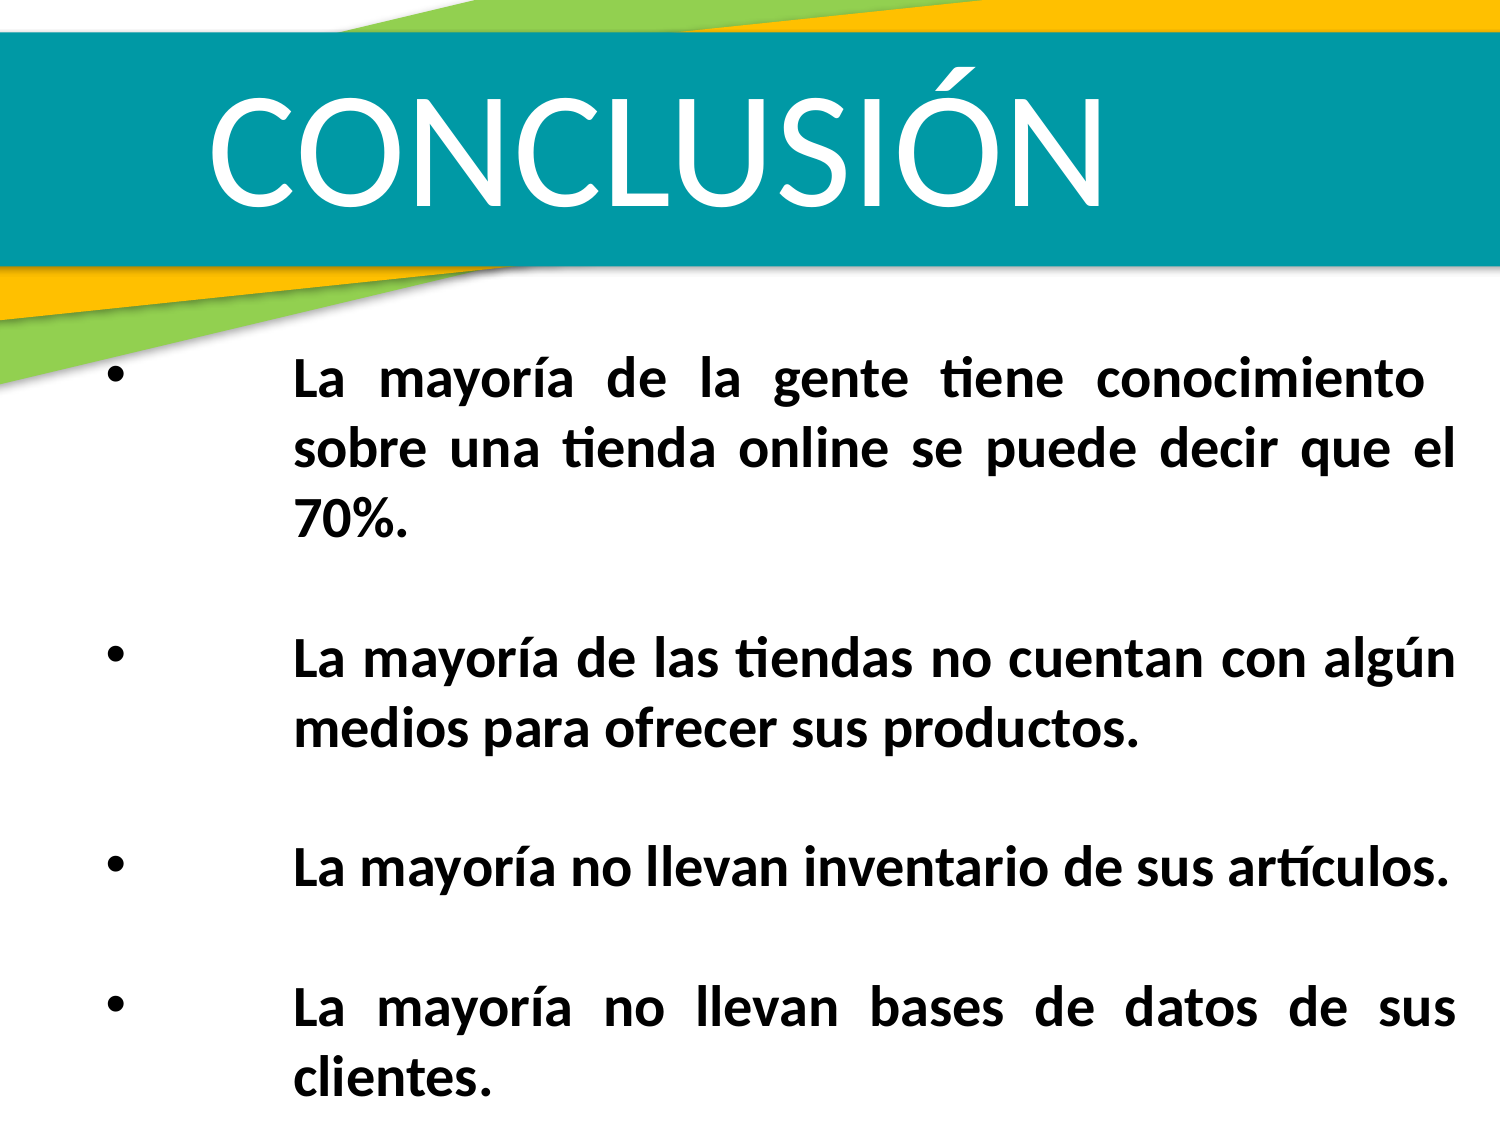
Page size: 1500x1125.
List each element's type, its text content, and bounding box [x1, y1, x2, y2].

text_box La mayoría de la gente tiene conocimiento sobre una tienda online se puede decir que el 70%. La mayoría de las tiendas no cuentan con algún medios para ofrecer sus productos. La mayoría no llevan inventario de sus artículos. La mayoría no llevan bases de datos de sus clientes. . [90, 331, 1473, 1125]
text_box CONCLUSIÓN [141, 76, 1179, 203]
